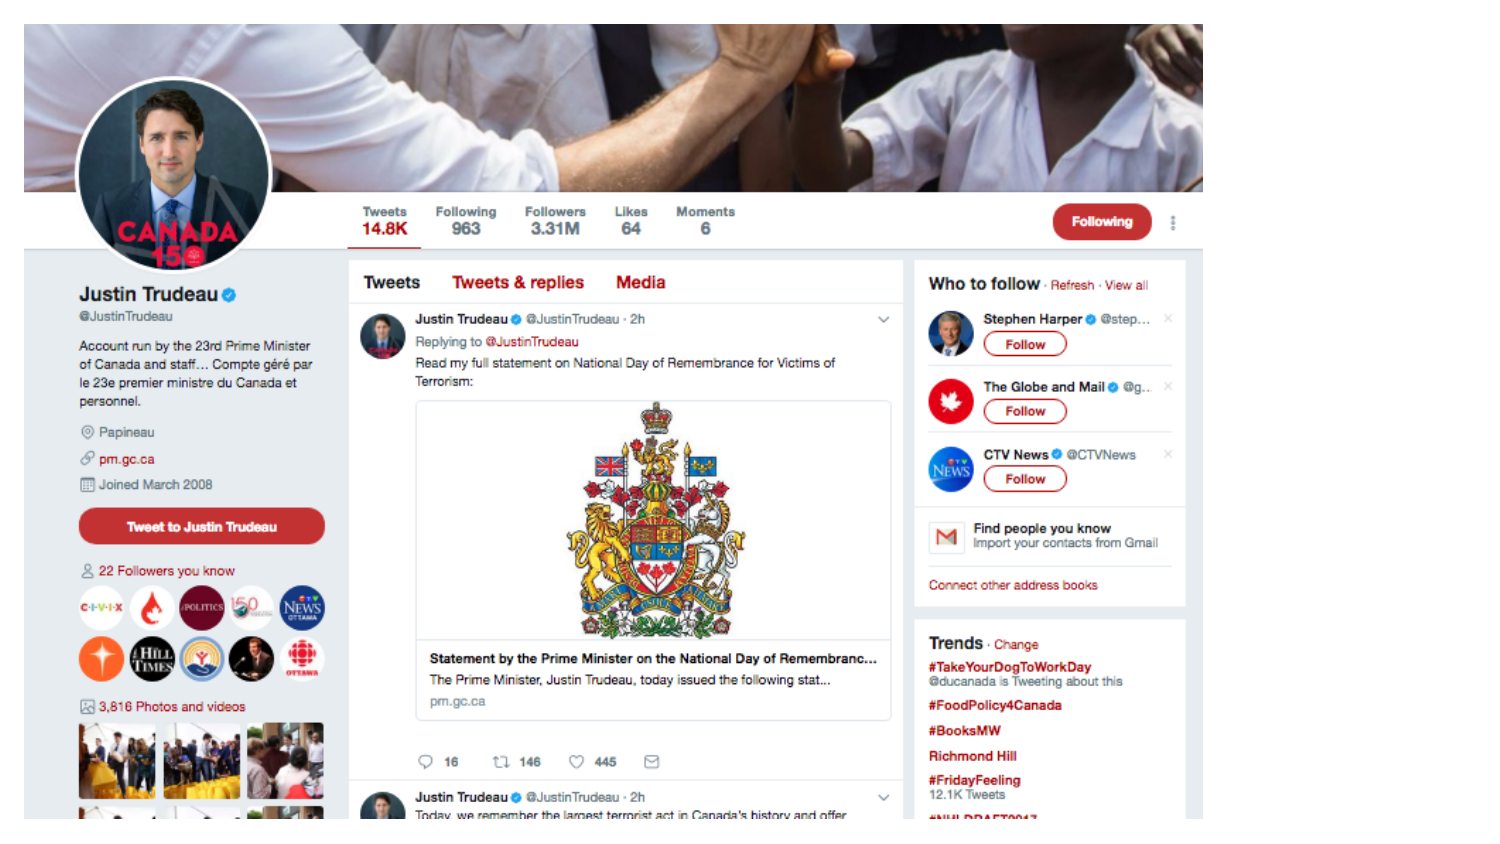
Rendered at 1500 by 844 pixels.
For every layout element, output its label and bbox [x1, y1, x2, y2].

picture [24, 24, 1204, 819]
